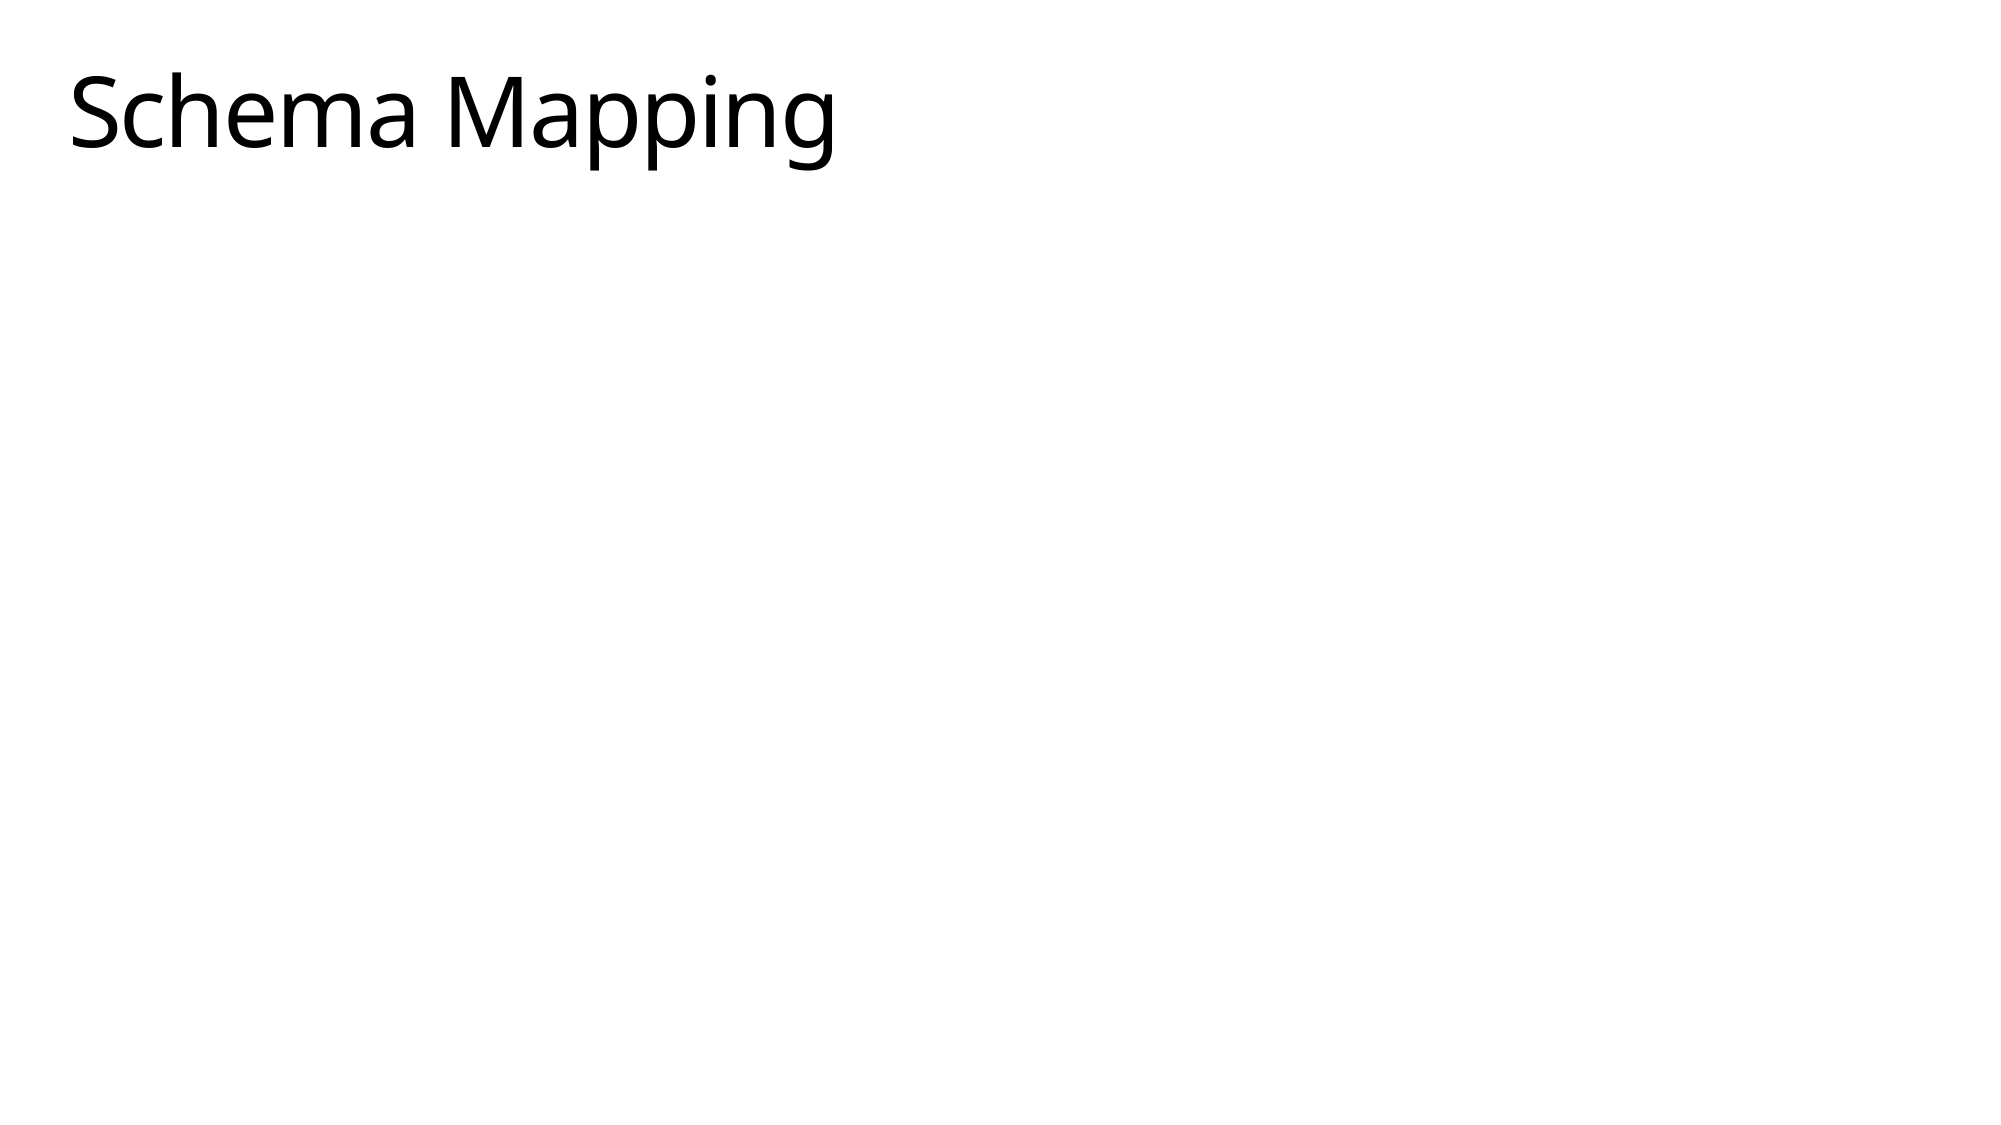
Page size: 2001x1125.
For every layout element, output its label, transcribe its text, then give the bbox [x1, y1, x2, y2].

title Schema Mapping [44, 47, 1957, 196]
